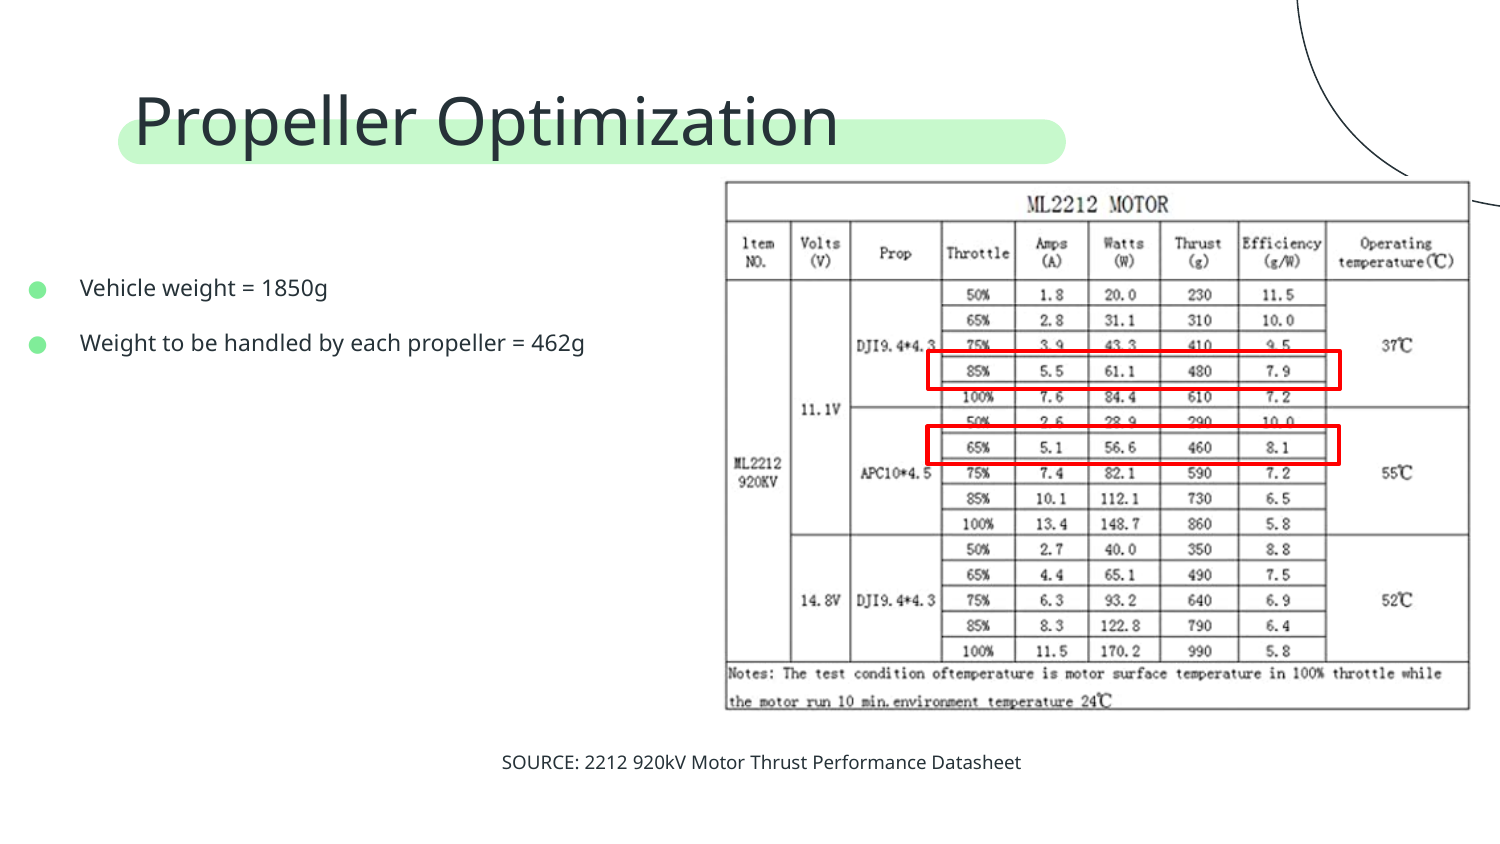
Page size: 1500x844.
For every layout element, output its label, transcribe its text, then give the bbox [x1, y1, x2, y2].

title Propeller Optimization [118, 63, 1382, 165]
text_box SOURCE: 2212 920kV Motor Thrust Performance Datasheet [303, 724, 1197, 796]
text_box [720, 176, 1472, 713]
text_box Vehicle weight = 1850g Weight to be handled by each propeller = 462g [0, 231, 648, 375]
